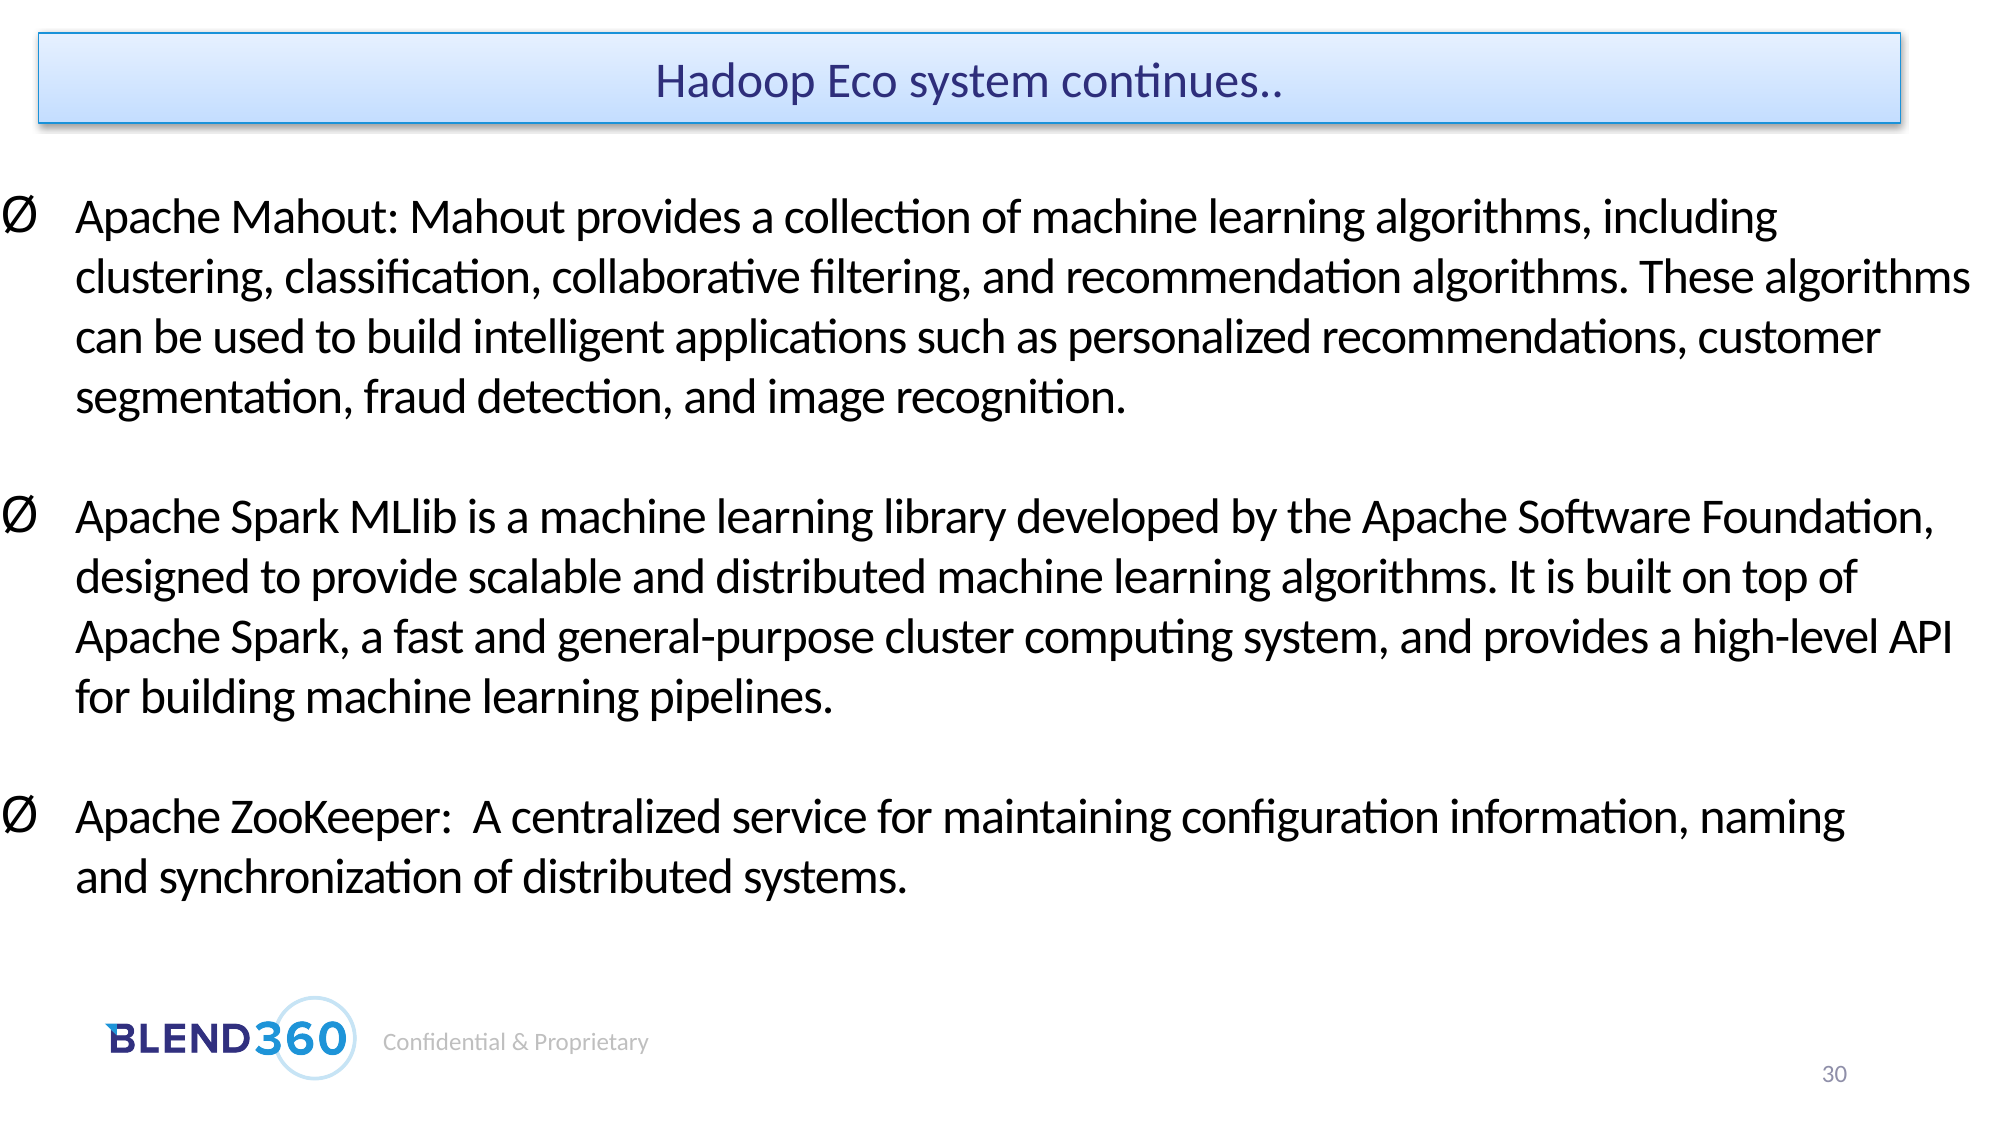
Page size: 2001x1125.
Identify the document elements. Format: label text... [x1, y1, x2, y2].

text_box Hadoop Eco system continues.. [38, 32, 1901, 123]
text_box Apache Mahout: Mahout provides a collection of machine learning algorithms, including clustering, classification, collaborative filtering, and recommendation algorithms. These algorithms can be used to build intelligent applications such as personalized recommendations, customer segmentation, fraud detection, and image recognition. Apache Spark MLlib is a machine learning library developed by the Apache Software Foundation, designed to provide scalable and distributed machine learning algorithms. It is built on top of Apache Spark, a fast and general-purpose cluster computing system, and provides a high-level API for building machine learning pipelines. Apache ZooKeeper: A centralized service for maintaining configuration information, naming and synchronization of distributed systems. [0, 123, 1983, 904]
picture [99, 988, 363, 1088]
slide_number 30 [1412, 1042, 1863, 1103]
